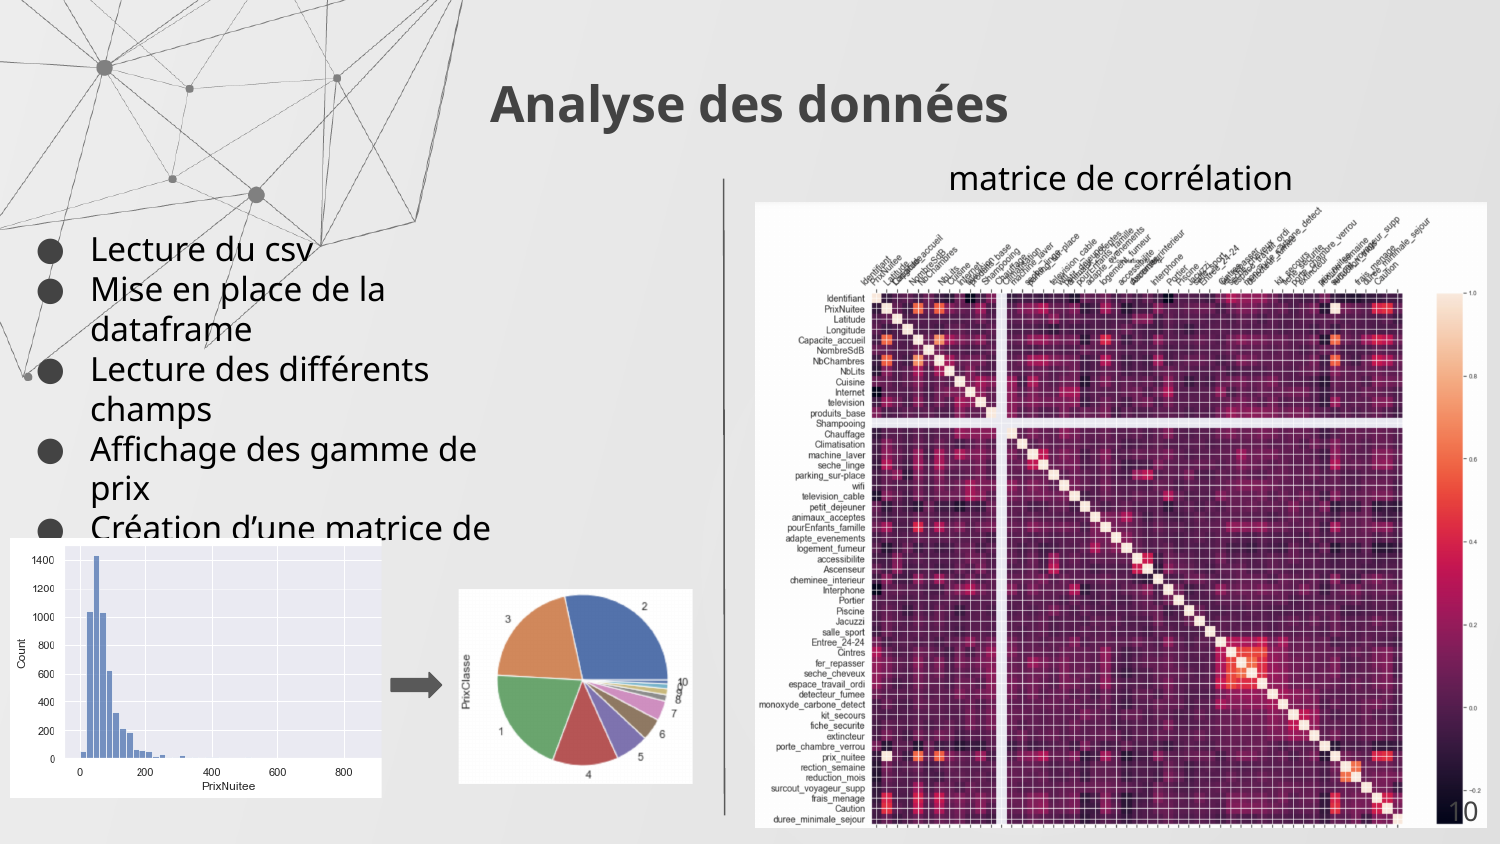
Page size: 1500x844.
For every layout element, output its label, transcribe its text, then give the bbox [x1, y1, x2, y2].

text_box matrice de corrélation [874, 142, 1367, 200]
slide_number 10 [1403, 779, 1494, 844]
text_box [391, 672, 442, 698]
picture [0, 0, 1500, 844]
subtitle Lecture du csv Mise en place de la dataframe Lecture des différents champs Affichage des gamme de prix Création d’une matrice de corrélation [0, 213, 536, 455]
title Analyse des données [322, 57, 1178, 214]
